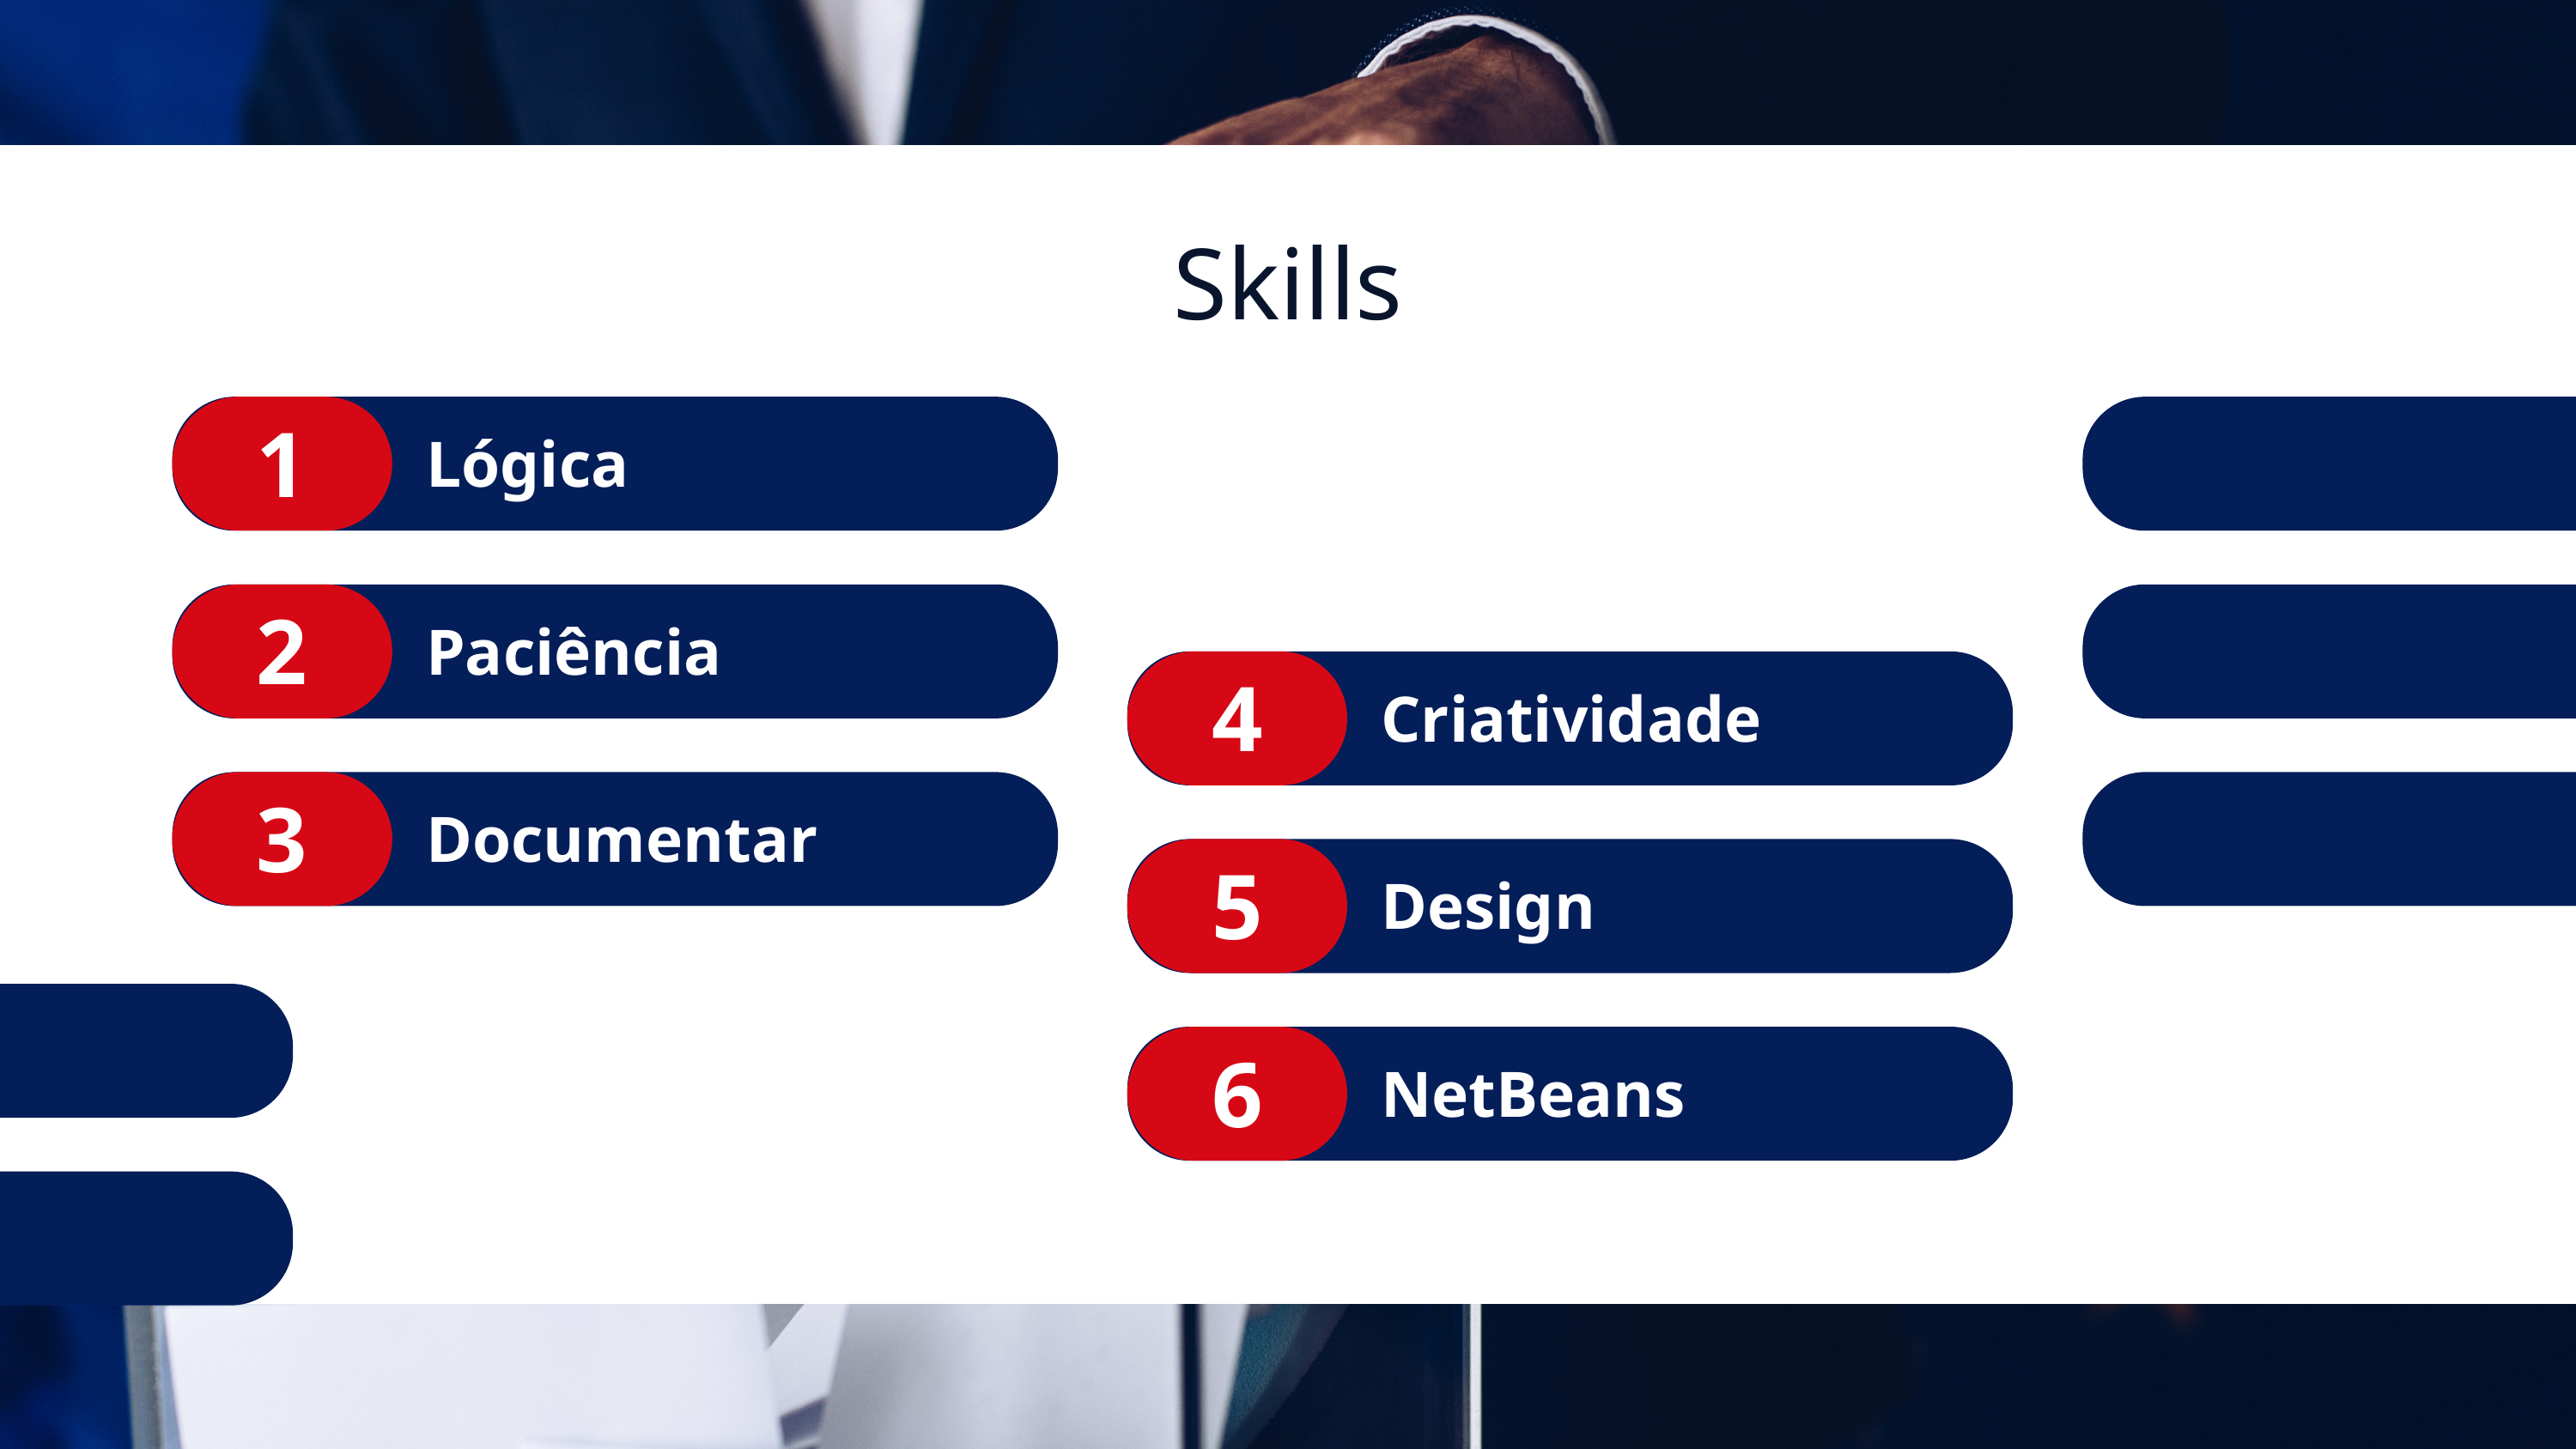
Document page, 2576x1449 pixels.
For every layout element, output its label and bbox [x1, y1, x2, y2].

text_box [0, 0, 2576, 142]
text_box [2082, 584, 2576, 719]
text_box [0, 144, 2576, 1304]
text_box [0, 983, 294, 1119]
text_box [2082, 772, 2576, 906]
text_box [172, 772, 1059, 906]
text_box [0, 1313, 2576, 1449]
text_box [172, 396, 1059, 531]
text_box [0, 1171, 294, 1306]
text_box [1127, 651, 2014, 786]
text_box [172, 584, 1059, 719]
text_box [1127, 839, 2014, 973]
text_box [1127, 1026, 2014, 1161]
text_box [2082, 396, 2576, 531]
